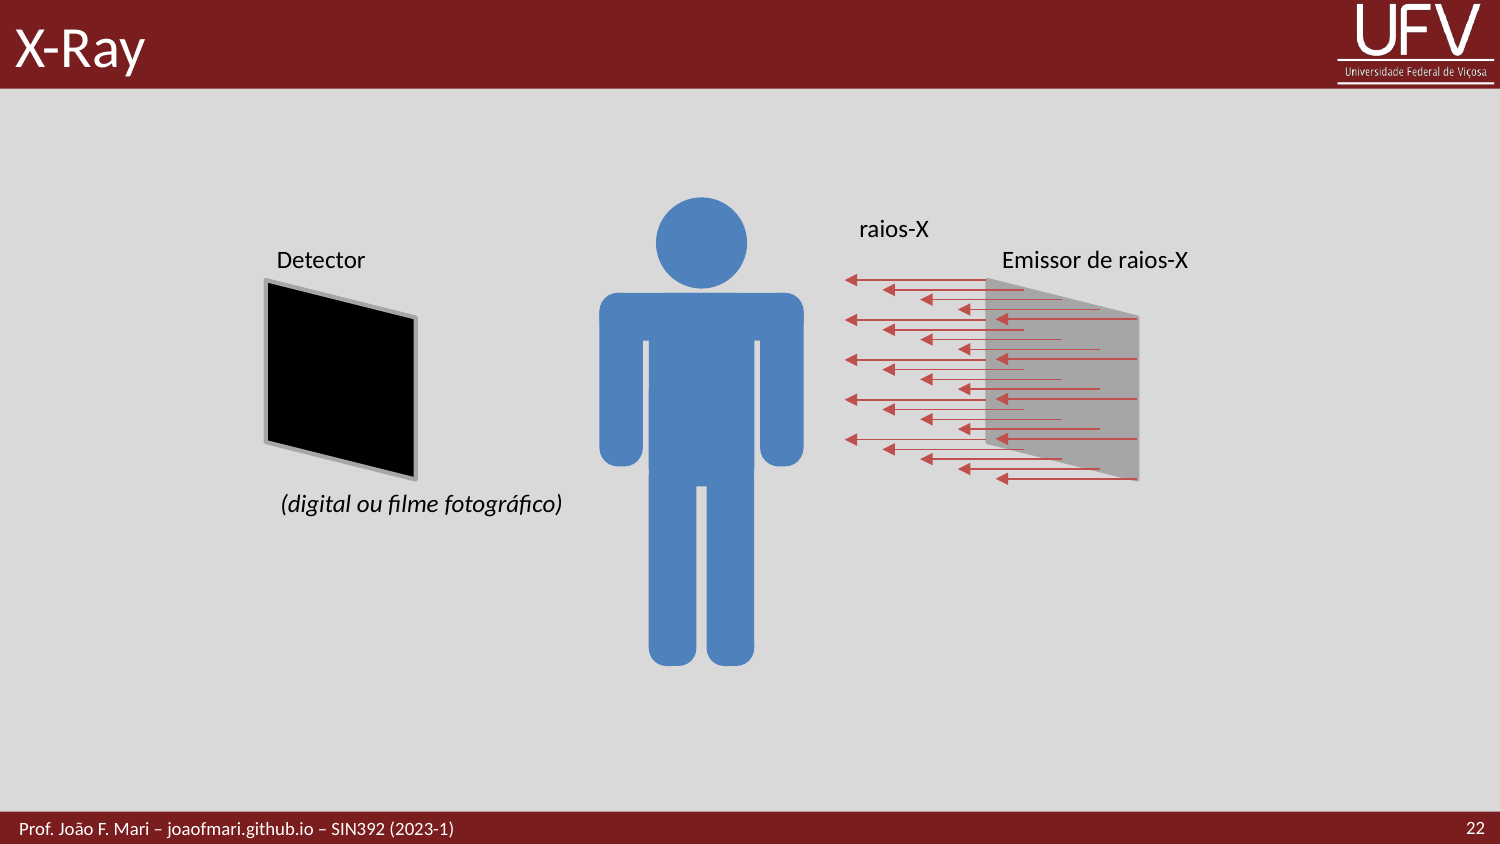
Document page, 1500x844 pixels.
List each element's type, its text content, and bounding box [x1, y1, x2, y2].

text_box raios-X [844, 211, 974, 243]
text_box (digital ou filme fotográfico) [265, 486, 573, 518]
text_box Emissor de raios-X [987, 243, 1295, 275]
title X-Ray [0, 0, 1500, 89]
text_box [599, 197, 804, 667]
slide_number 22 [1328, 811, 1500, 844]
list [0, 89, 1500, 812]
text_box Detector [262, 243, 570, 275]
footer Prof. João F. Mari – joaofmari.github.io – SIN392 (2023-1) [0, 812, 1034, 844]
text_box [263, 278, 418, 482]
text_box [844, 279, 1138, 480]
